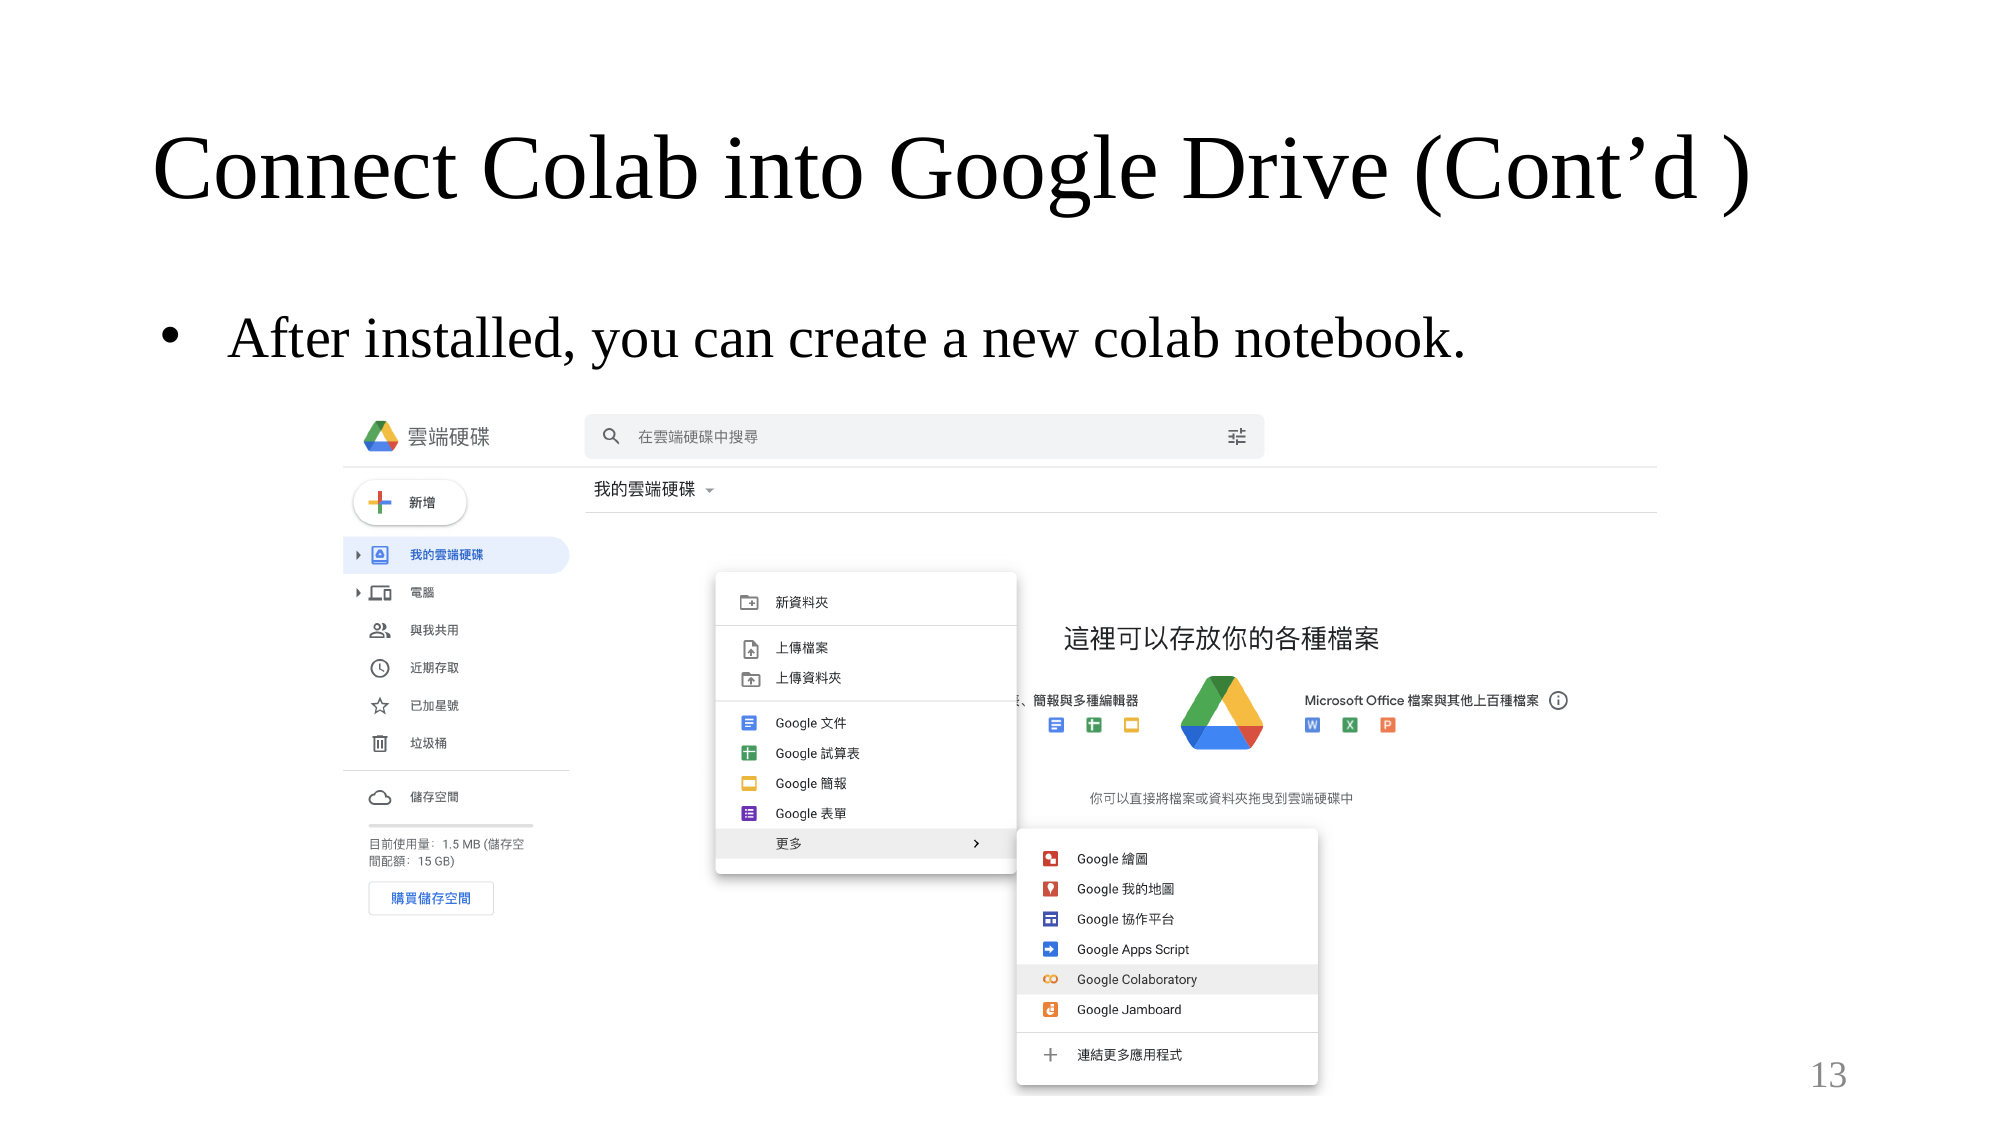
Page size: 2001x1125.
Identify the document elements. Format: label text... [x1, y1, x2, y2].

title Connect Colab into Google Drive (Cont’d ) [137, 59, 1863, 278]
picture [343, 407, 1657, 1097]
list After installed, you can create a new colab notebook. [137, 299, 1863, 408]
slide_number 13 [1658, 1042, 1863, 1103]
